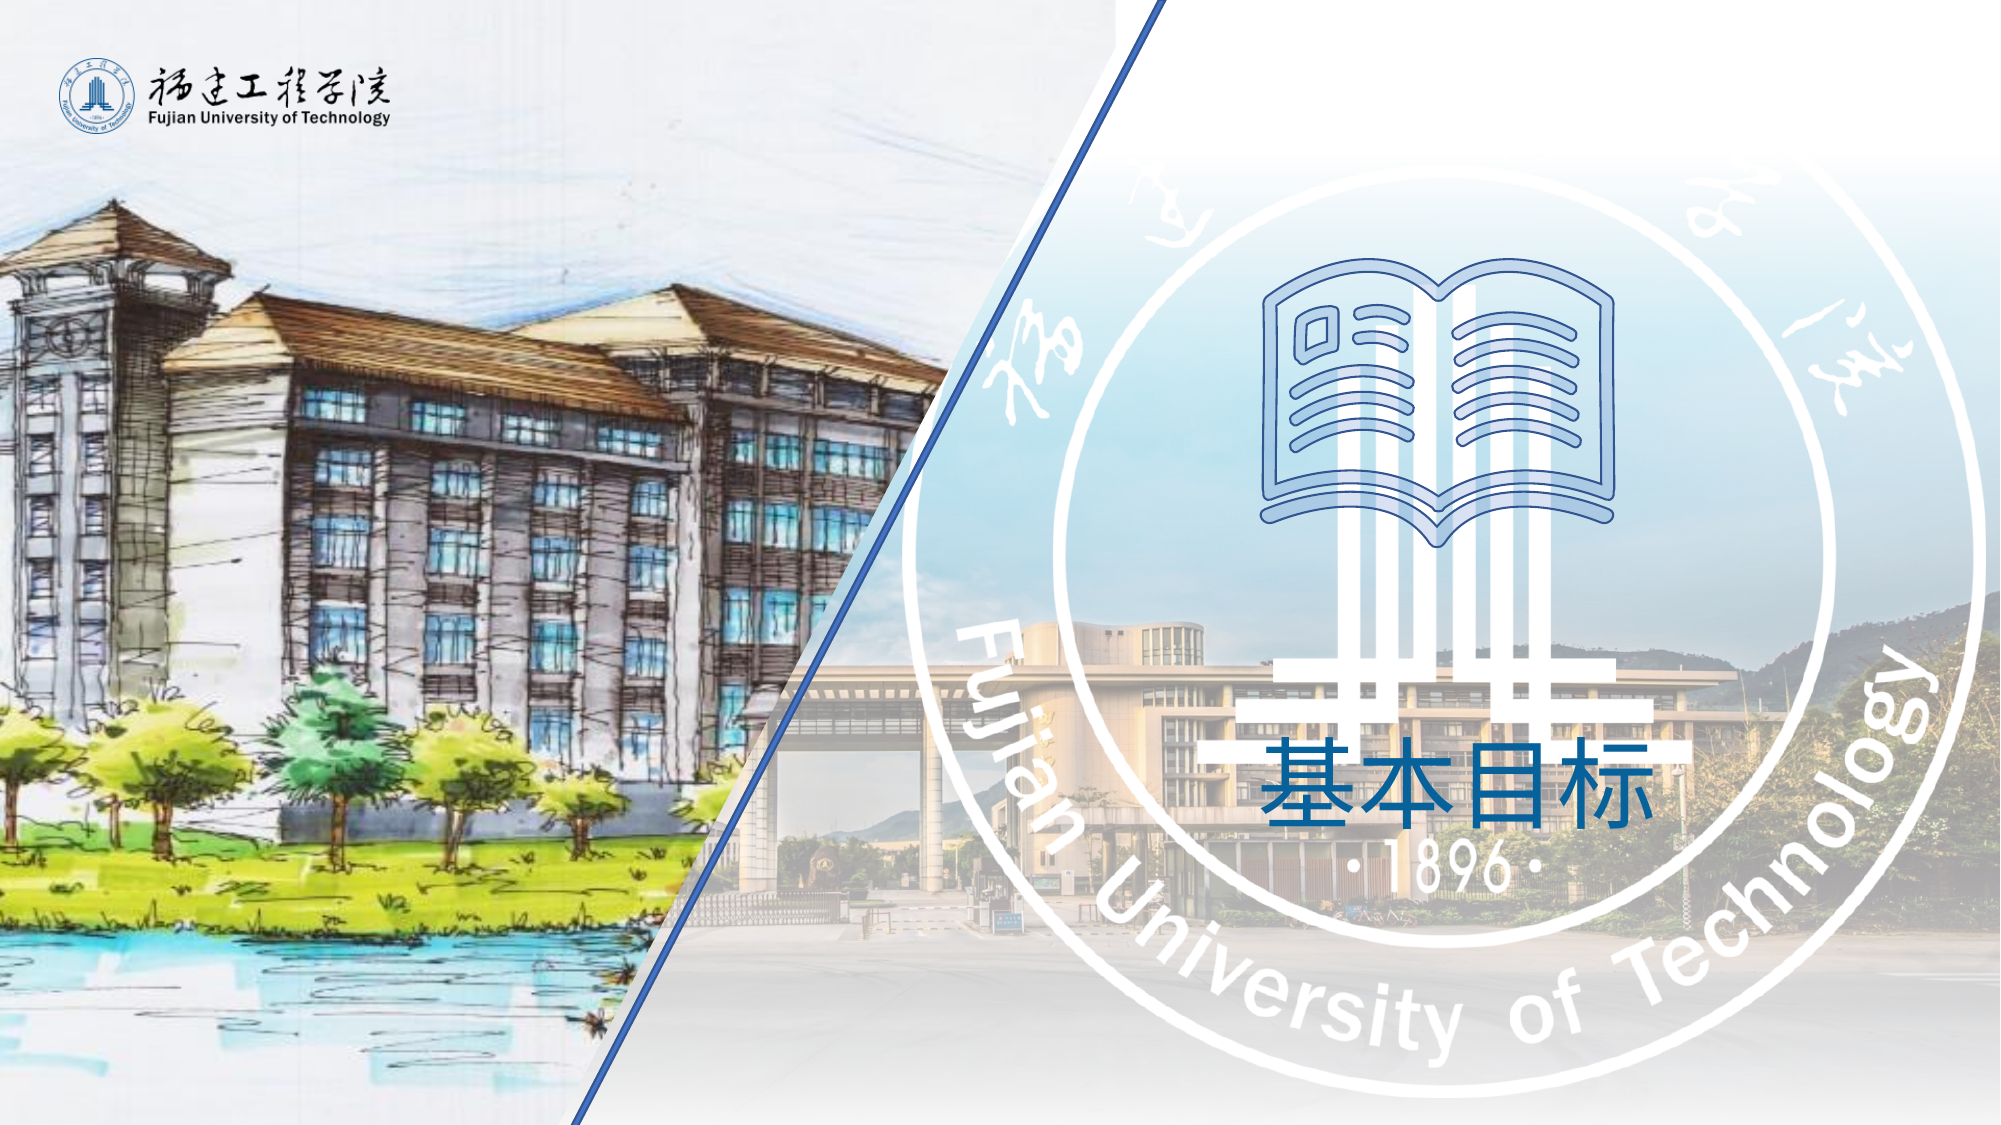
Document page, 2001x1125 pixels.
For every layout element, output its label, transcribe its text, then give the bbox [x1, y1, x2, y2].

picture [0, 0, 1116, 1125]
list 基本目标 [1116, 727, 1943, 881]
